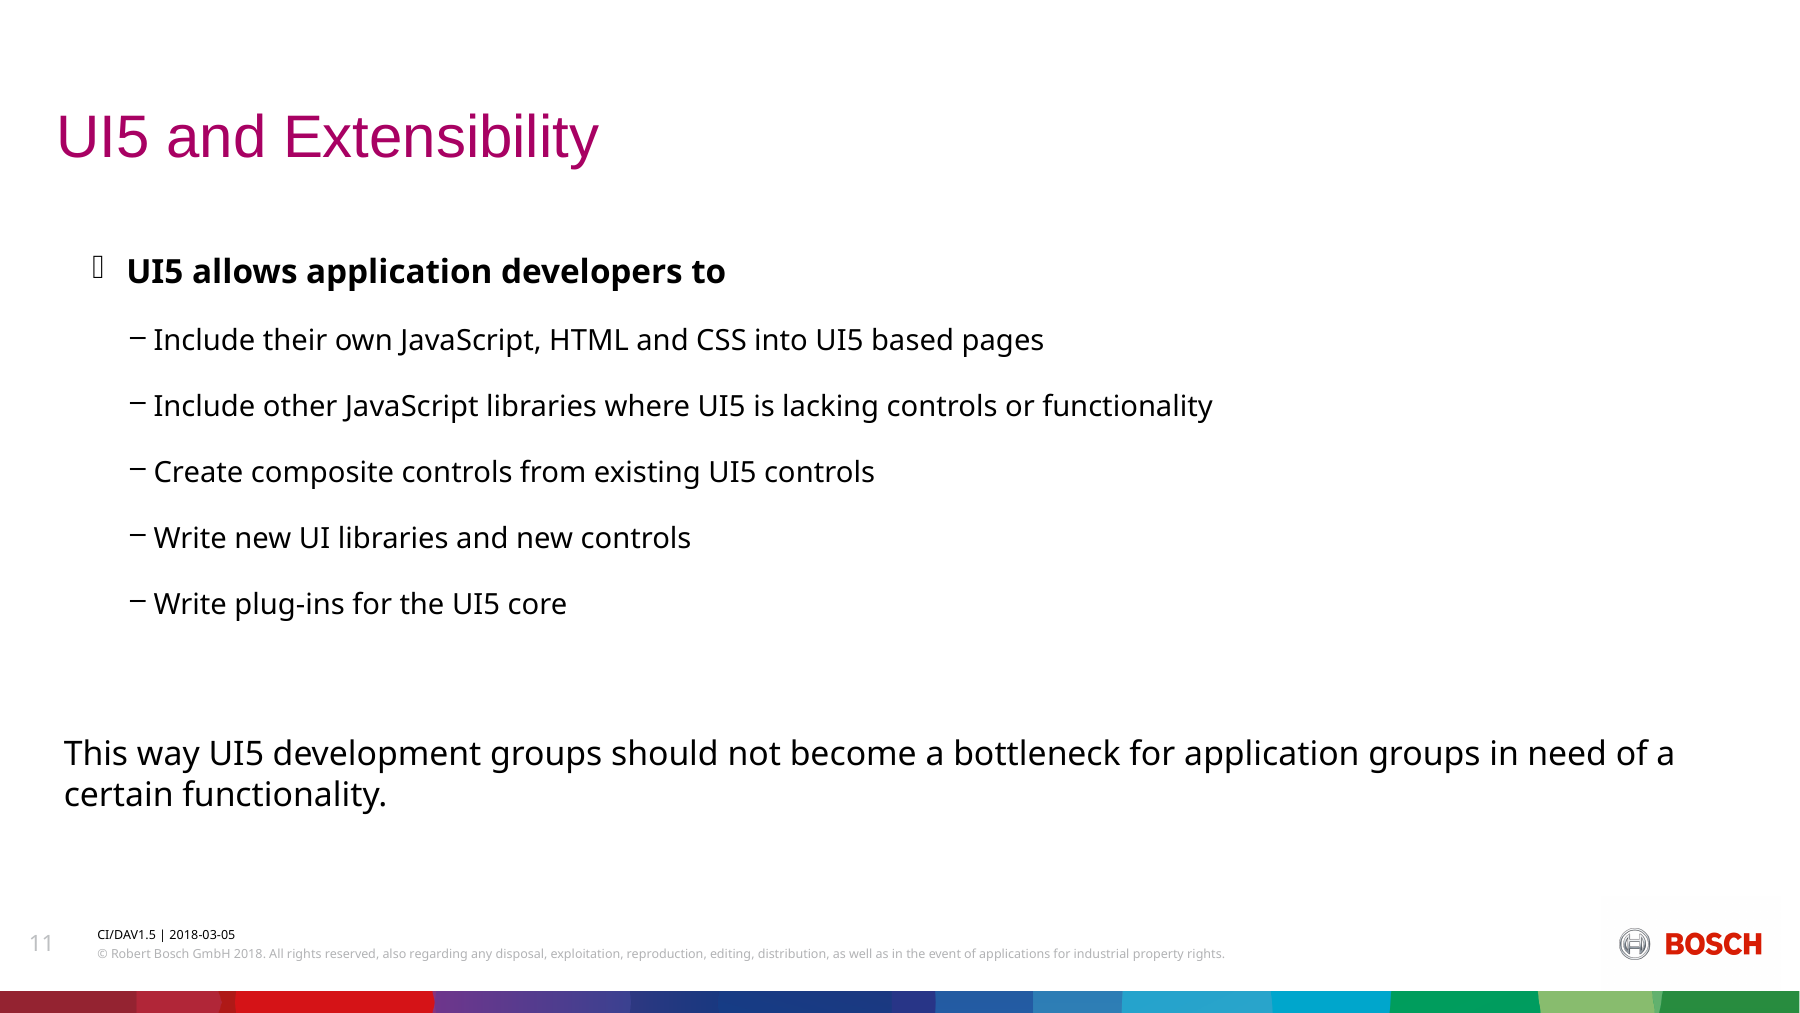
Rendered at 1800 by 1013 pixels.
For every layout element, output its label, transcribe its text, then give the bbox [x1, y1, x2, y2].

picture [1390, 991, 1800, 1013]
title UI5 and Extensibility [56, 106, 1406, 171]
picture [0, 991, 1272, 1013]
list UI5 allows application developers to Include their own JavaScript, HTML and CSS into UI5 based pages Include other JavaScript libraries where UI5 is lacking controls or functionality Create composite controls from existing UI5 controls Write new UI libraries and new controls Write plug-ins for the UI5 core This way UI5 development groups should not become a bottleneck for application groups in need of a certain functionality. [63, 249, 1736, 898]
